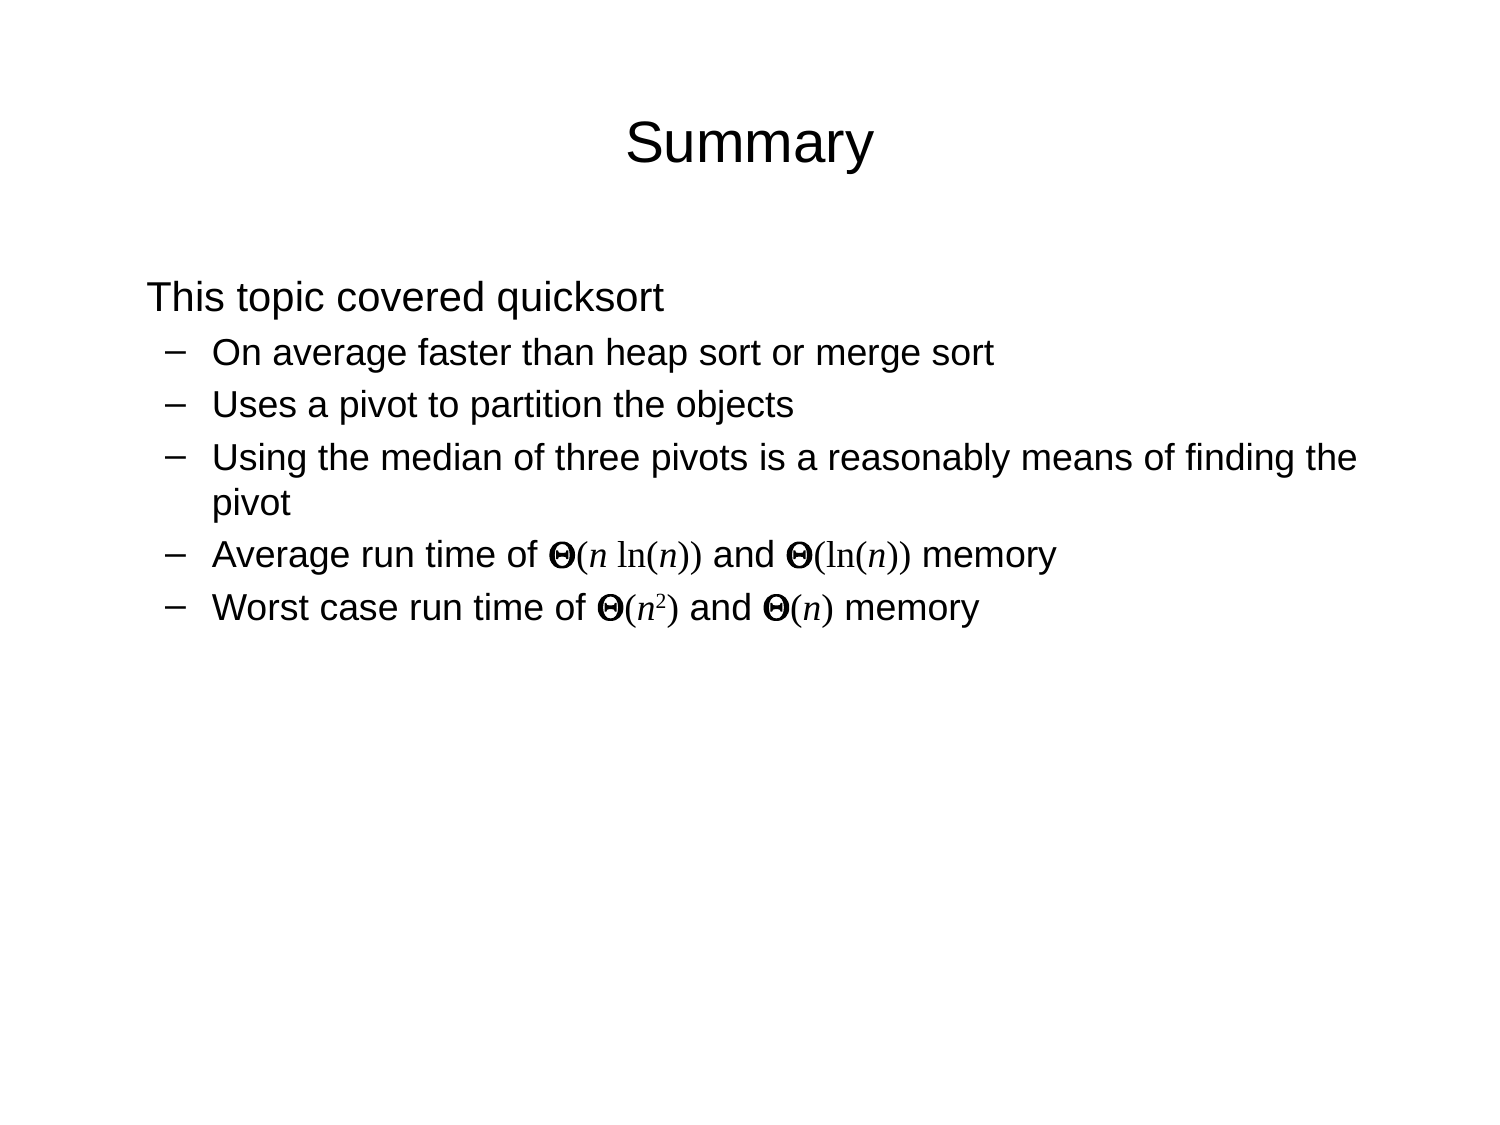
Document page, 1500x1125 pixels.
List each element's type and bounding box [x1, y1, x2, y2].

list [74, 262, 1426, 1006]
title [74, 44, 1426, 233]
